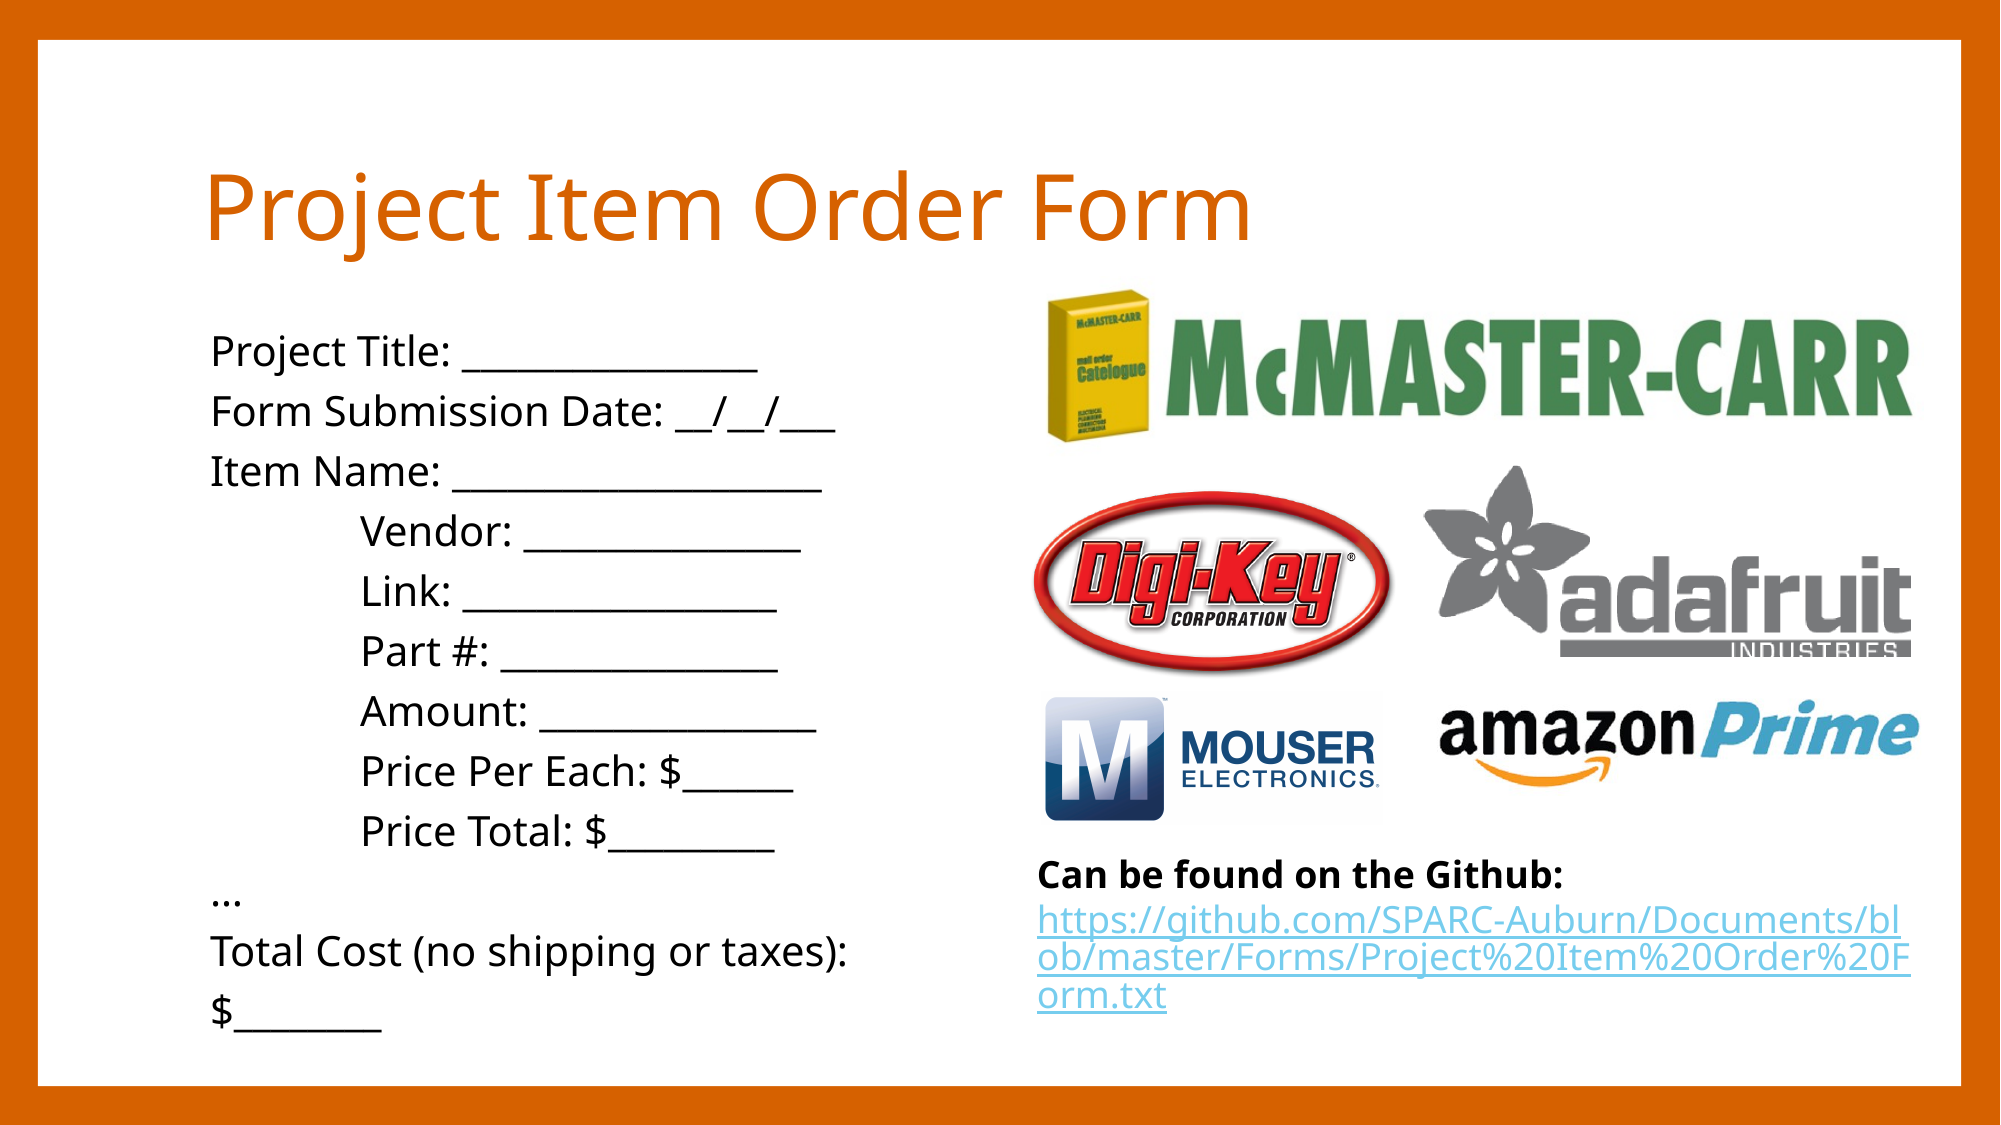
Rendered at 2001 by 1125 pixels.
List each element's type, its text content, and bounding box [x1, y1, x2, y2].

title Project Item Order Form [187, 99, 1808, 307]
picture [1024, 482, 1399, 683]
picture [1424, 691, 1924, 799]
text_box Can be found on the Github: https://github.com/SPARC-Auburn/Documents/blob/master/Forms/Project%20Item%20Order%20Form.txt [1022, 843, 1935, 1000]
text_box [1101, 282, 2000, 1007]
list Project Title: ________________ Form Submission Date: __/__/___ Item Name: ____________________ Vendor: _______________ Link: _________________ Part #: _______________ Amount: _______________ Price Per Each: $______ Price Total: $_________ … Total Cost (no shipping or taxes): $________ [187, 307, 1212, 1032]
picture [1041, 691, 1383, 825]
picture [1028, 276, 1924, 658]
